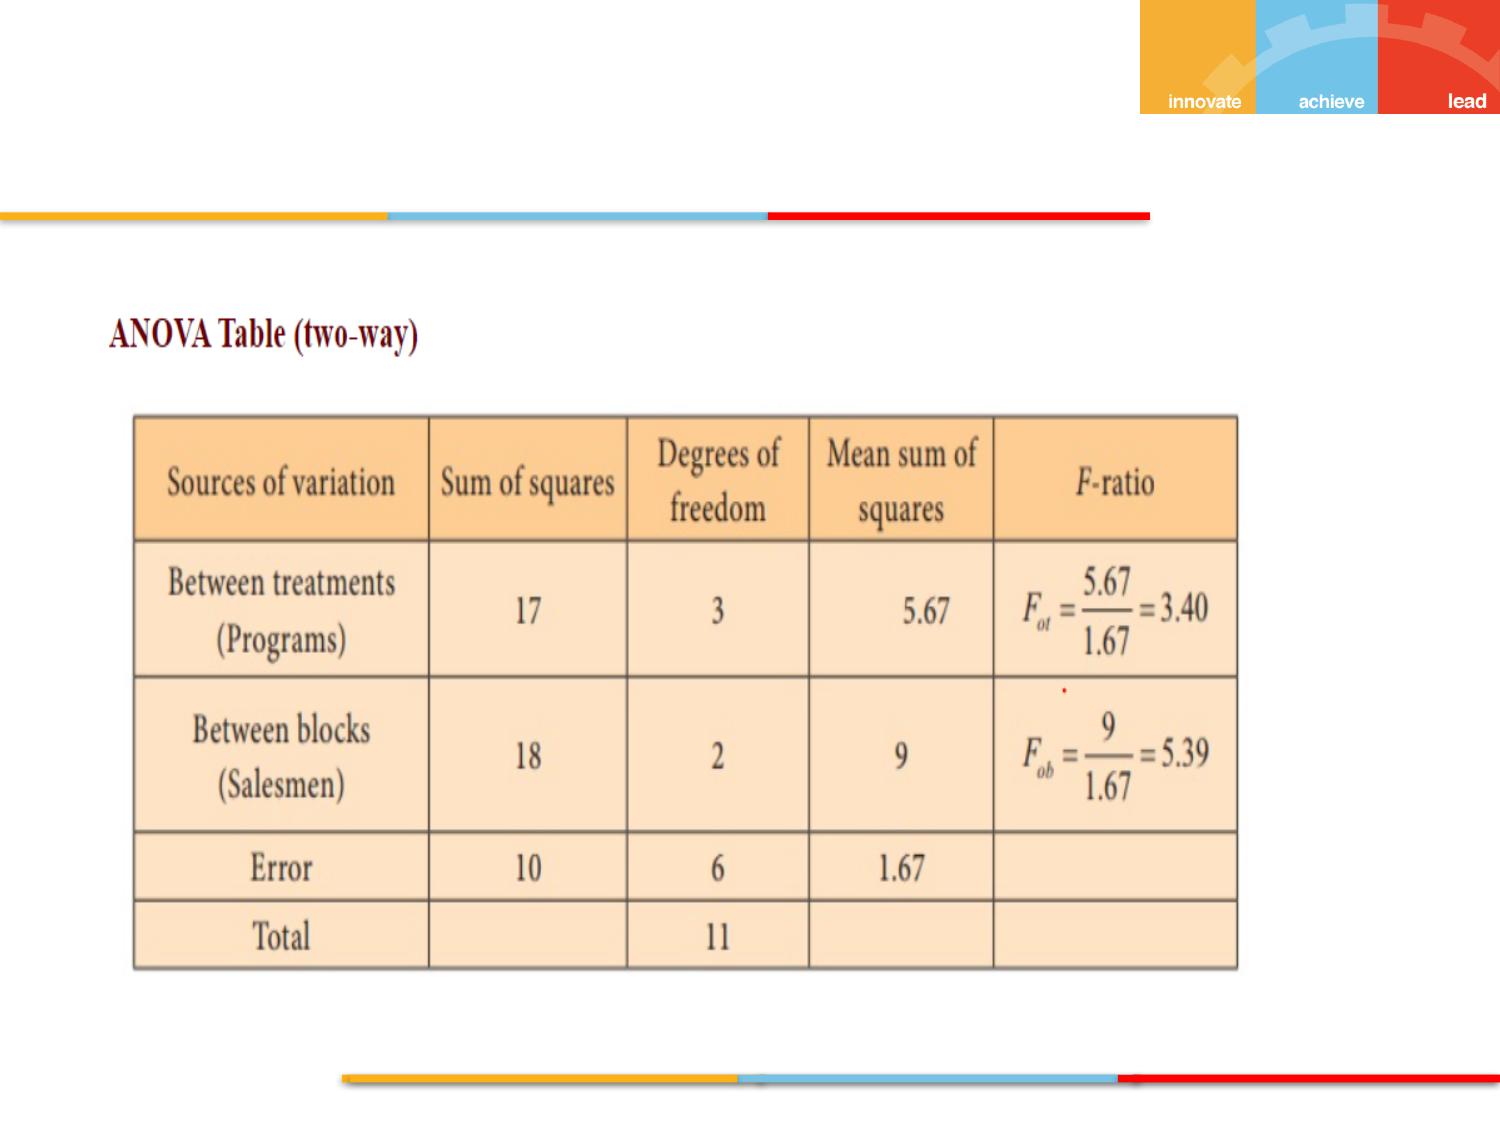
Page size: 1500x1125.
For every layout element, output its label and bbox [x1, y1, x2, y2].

picture [38, 274, 1462, 1020]
picture [1140, 0, 1500, 114]
